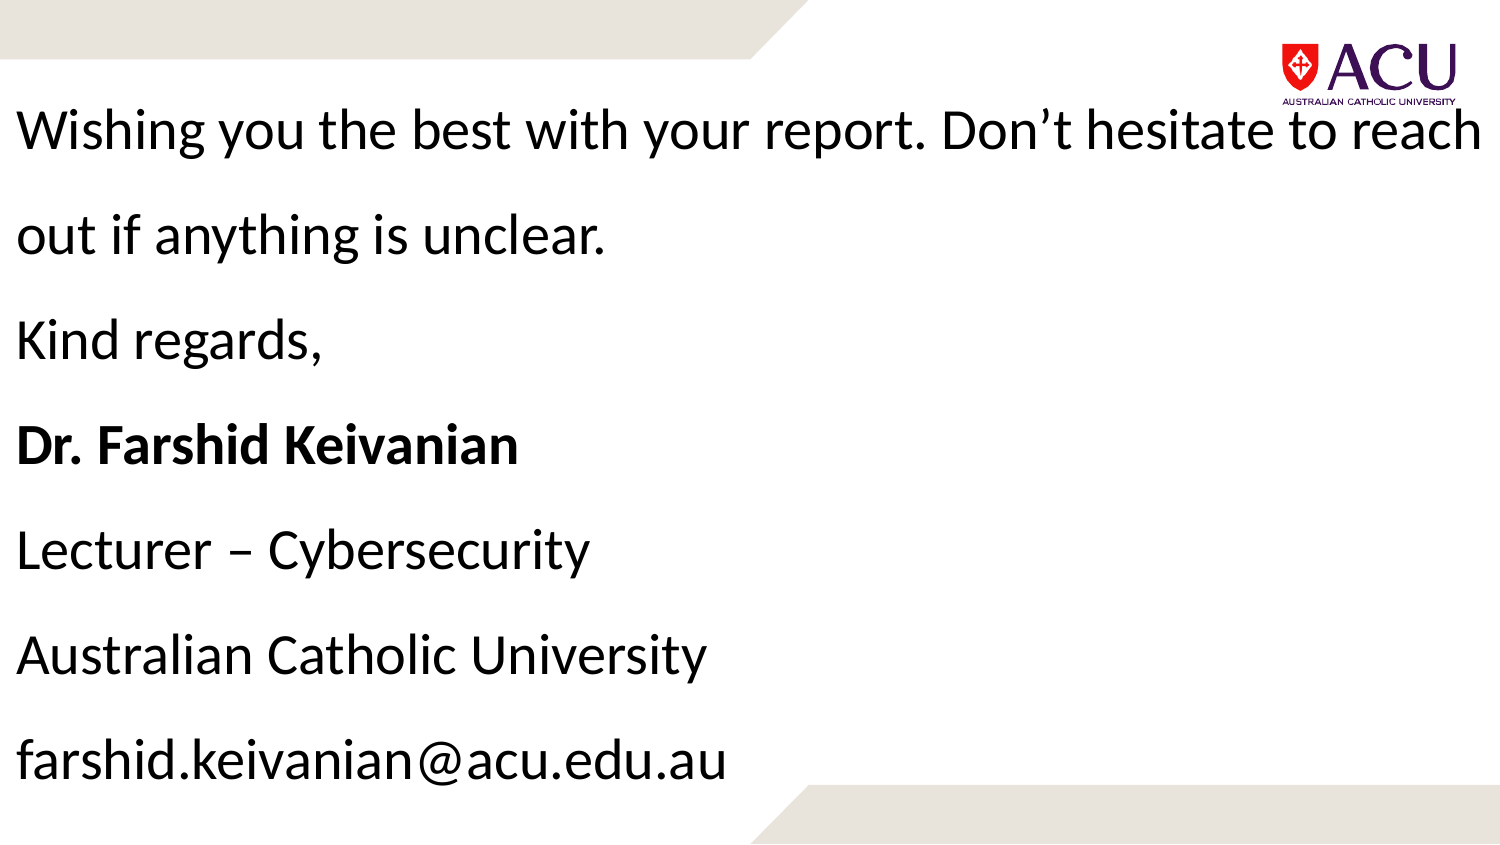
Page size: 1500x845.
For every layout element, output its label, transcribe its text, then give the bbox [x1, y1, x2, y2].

text_box Wishing you the best with your report. Don’t hesitate to reach out if anything is unclear. Kind regards, Dr. Farshid Keivanian Lecturer – Cybersecurity Australian Catholic University farshid.keivanian@acu.edu.au [1, 49, 1500, 799]
